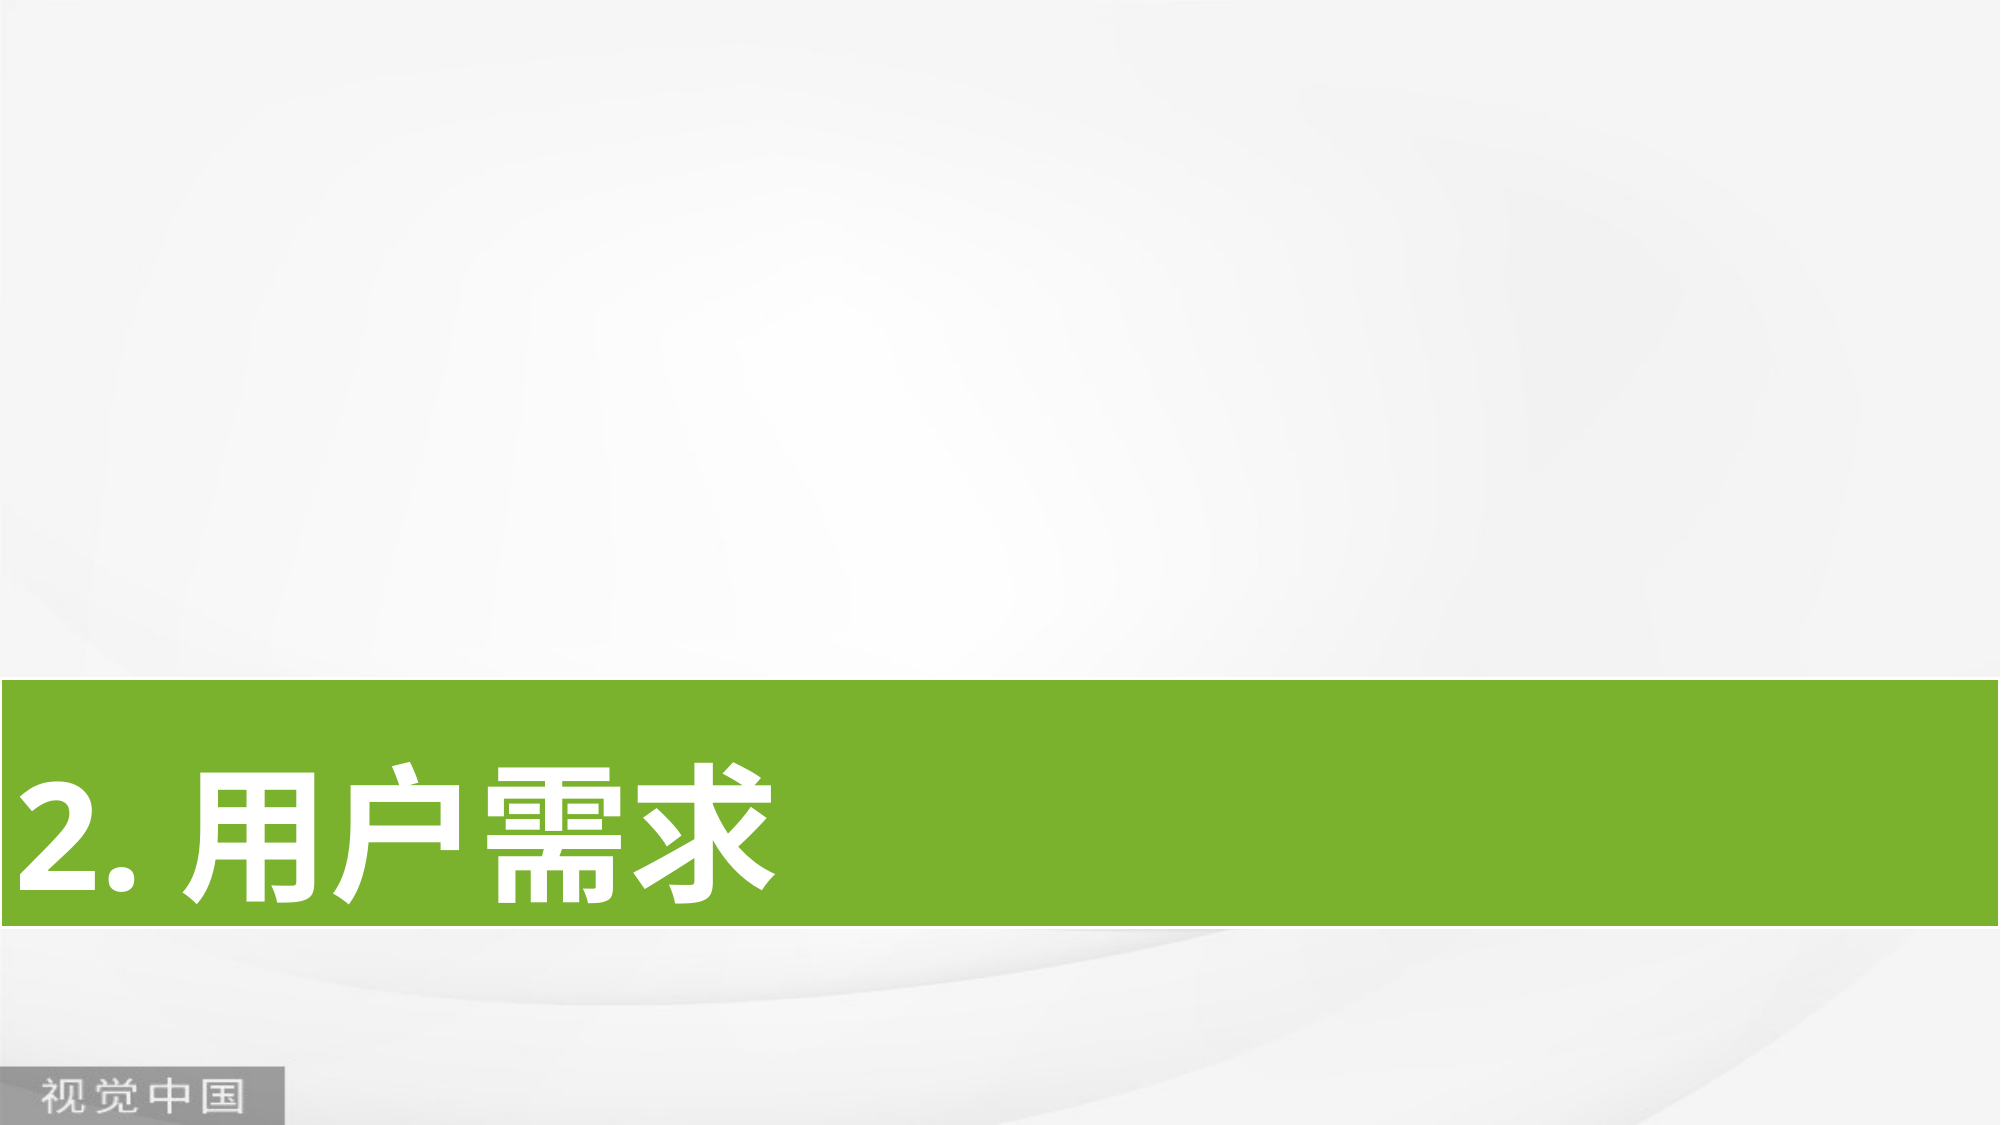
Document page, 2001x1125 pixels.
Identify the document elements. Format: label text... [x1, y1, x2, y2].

text_box 2.用户需求 [0, 677, 2000, 929]
picture [0, 0, 2001, 1125]
